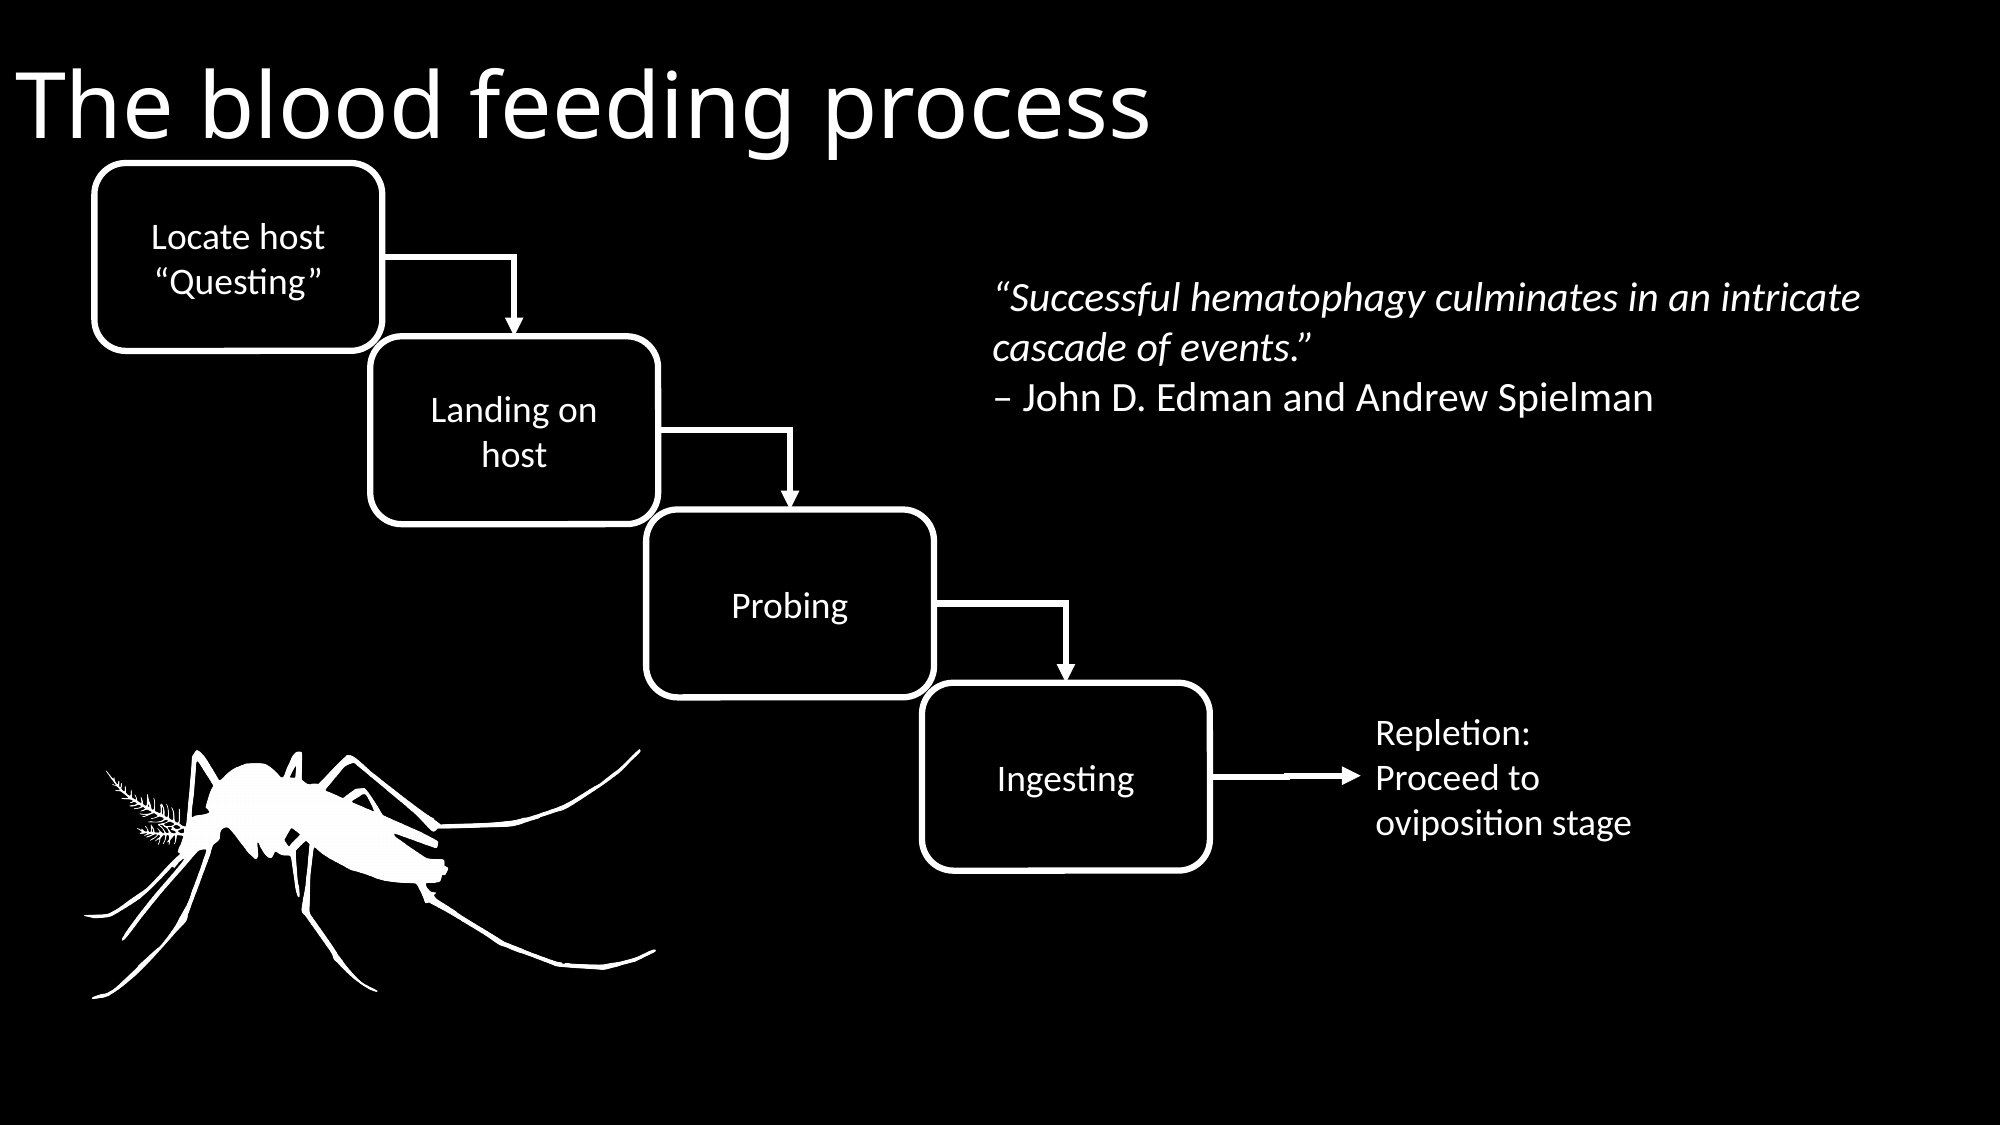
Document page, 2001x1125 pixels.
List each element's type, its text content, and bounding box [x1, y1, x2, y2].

text_box Probing [645, 508, 936, 699]
text_box Ingesting [920, 681, 1211, 872]
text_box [382, 256, 515, 337]
text_box Locate host “Questing” [93, 161, 384, 352]
text_box Landing on host [369, 335, 660, 526]
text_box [934, 603, 1066, 683]
title The blood feeding process [0, 0, 1725, 218]
text_box “Successful hematophagy culminates in an intricate cascade of events.” – John D. Edman and Andrew Spielman [977, 261, 1906, 427]
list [84, 749, 656, 999]
text_box Repletion: Proceed to oviposition stage [1360, 700, 1711, 851]
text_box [658, 430, 791, 510]
